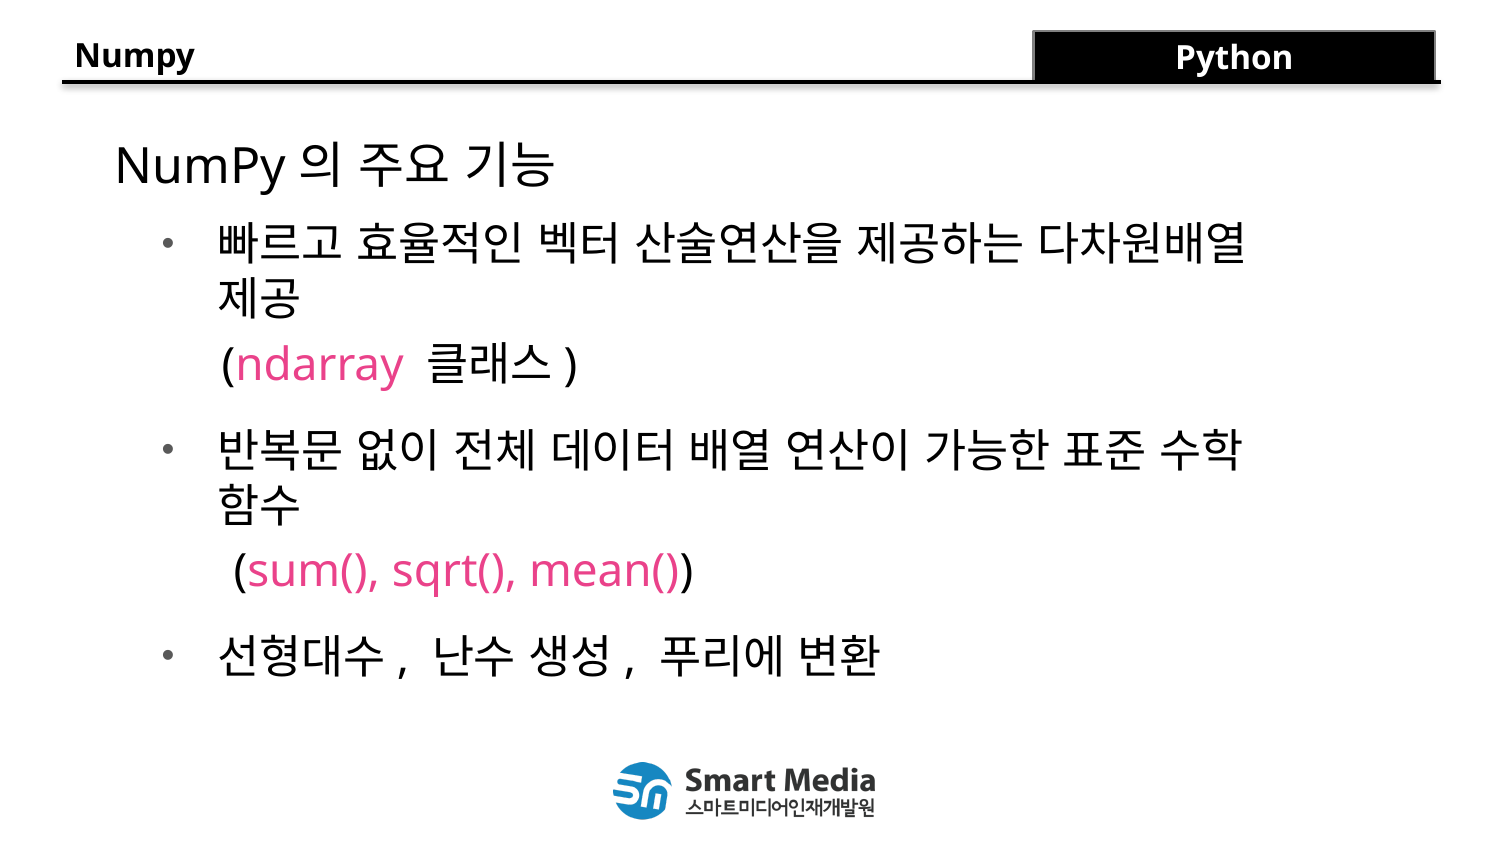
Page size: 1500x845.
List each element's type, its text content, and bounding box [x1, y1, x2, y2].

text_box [58, 26, 1441, 83]
picture [613, 762, 875, 821]
text_box 빠르고 효율적인 벡터 산술연산을 제공하는 다차원배열 제공 (ndarray 클래스) 반복문 없이 전체 데이터 배열 연산이 가능한 표준 수학 함수 (sum(), sqrt(), mean()) 선형대수, 난수 생성, 푸리에 변환 [150, 209, 1341, 730]
text_box NumPy의 주요 기능 [100, 125, 1294, 201]
